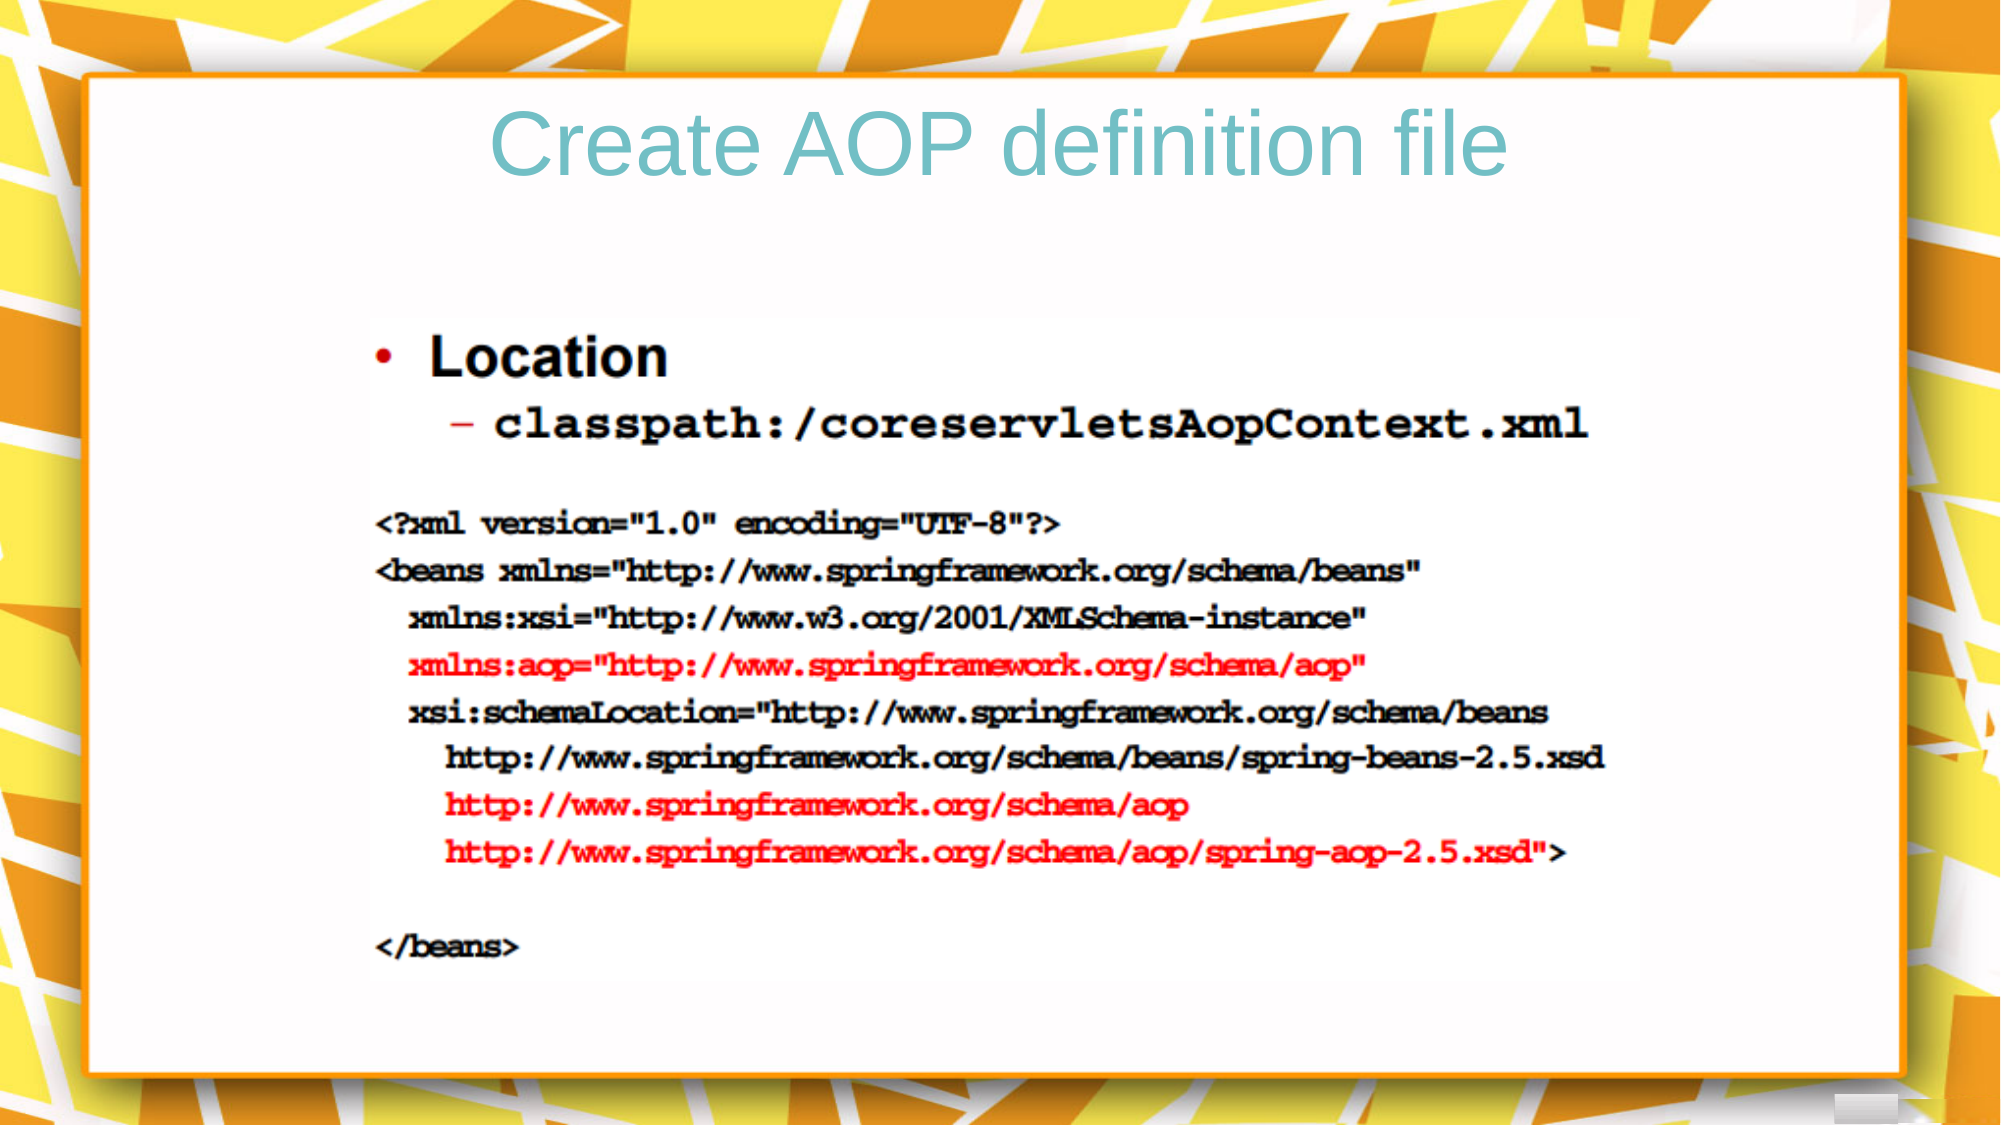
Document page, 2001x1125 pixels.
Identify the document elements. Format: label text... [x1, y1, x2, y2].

title Create AOP definition file [99, 45, 1900, 233]
picture [0, 0, 2001, 1125]
